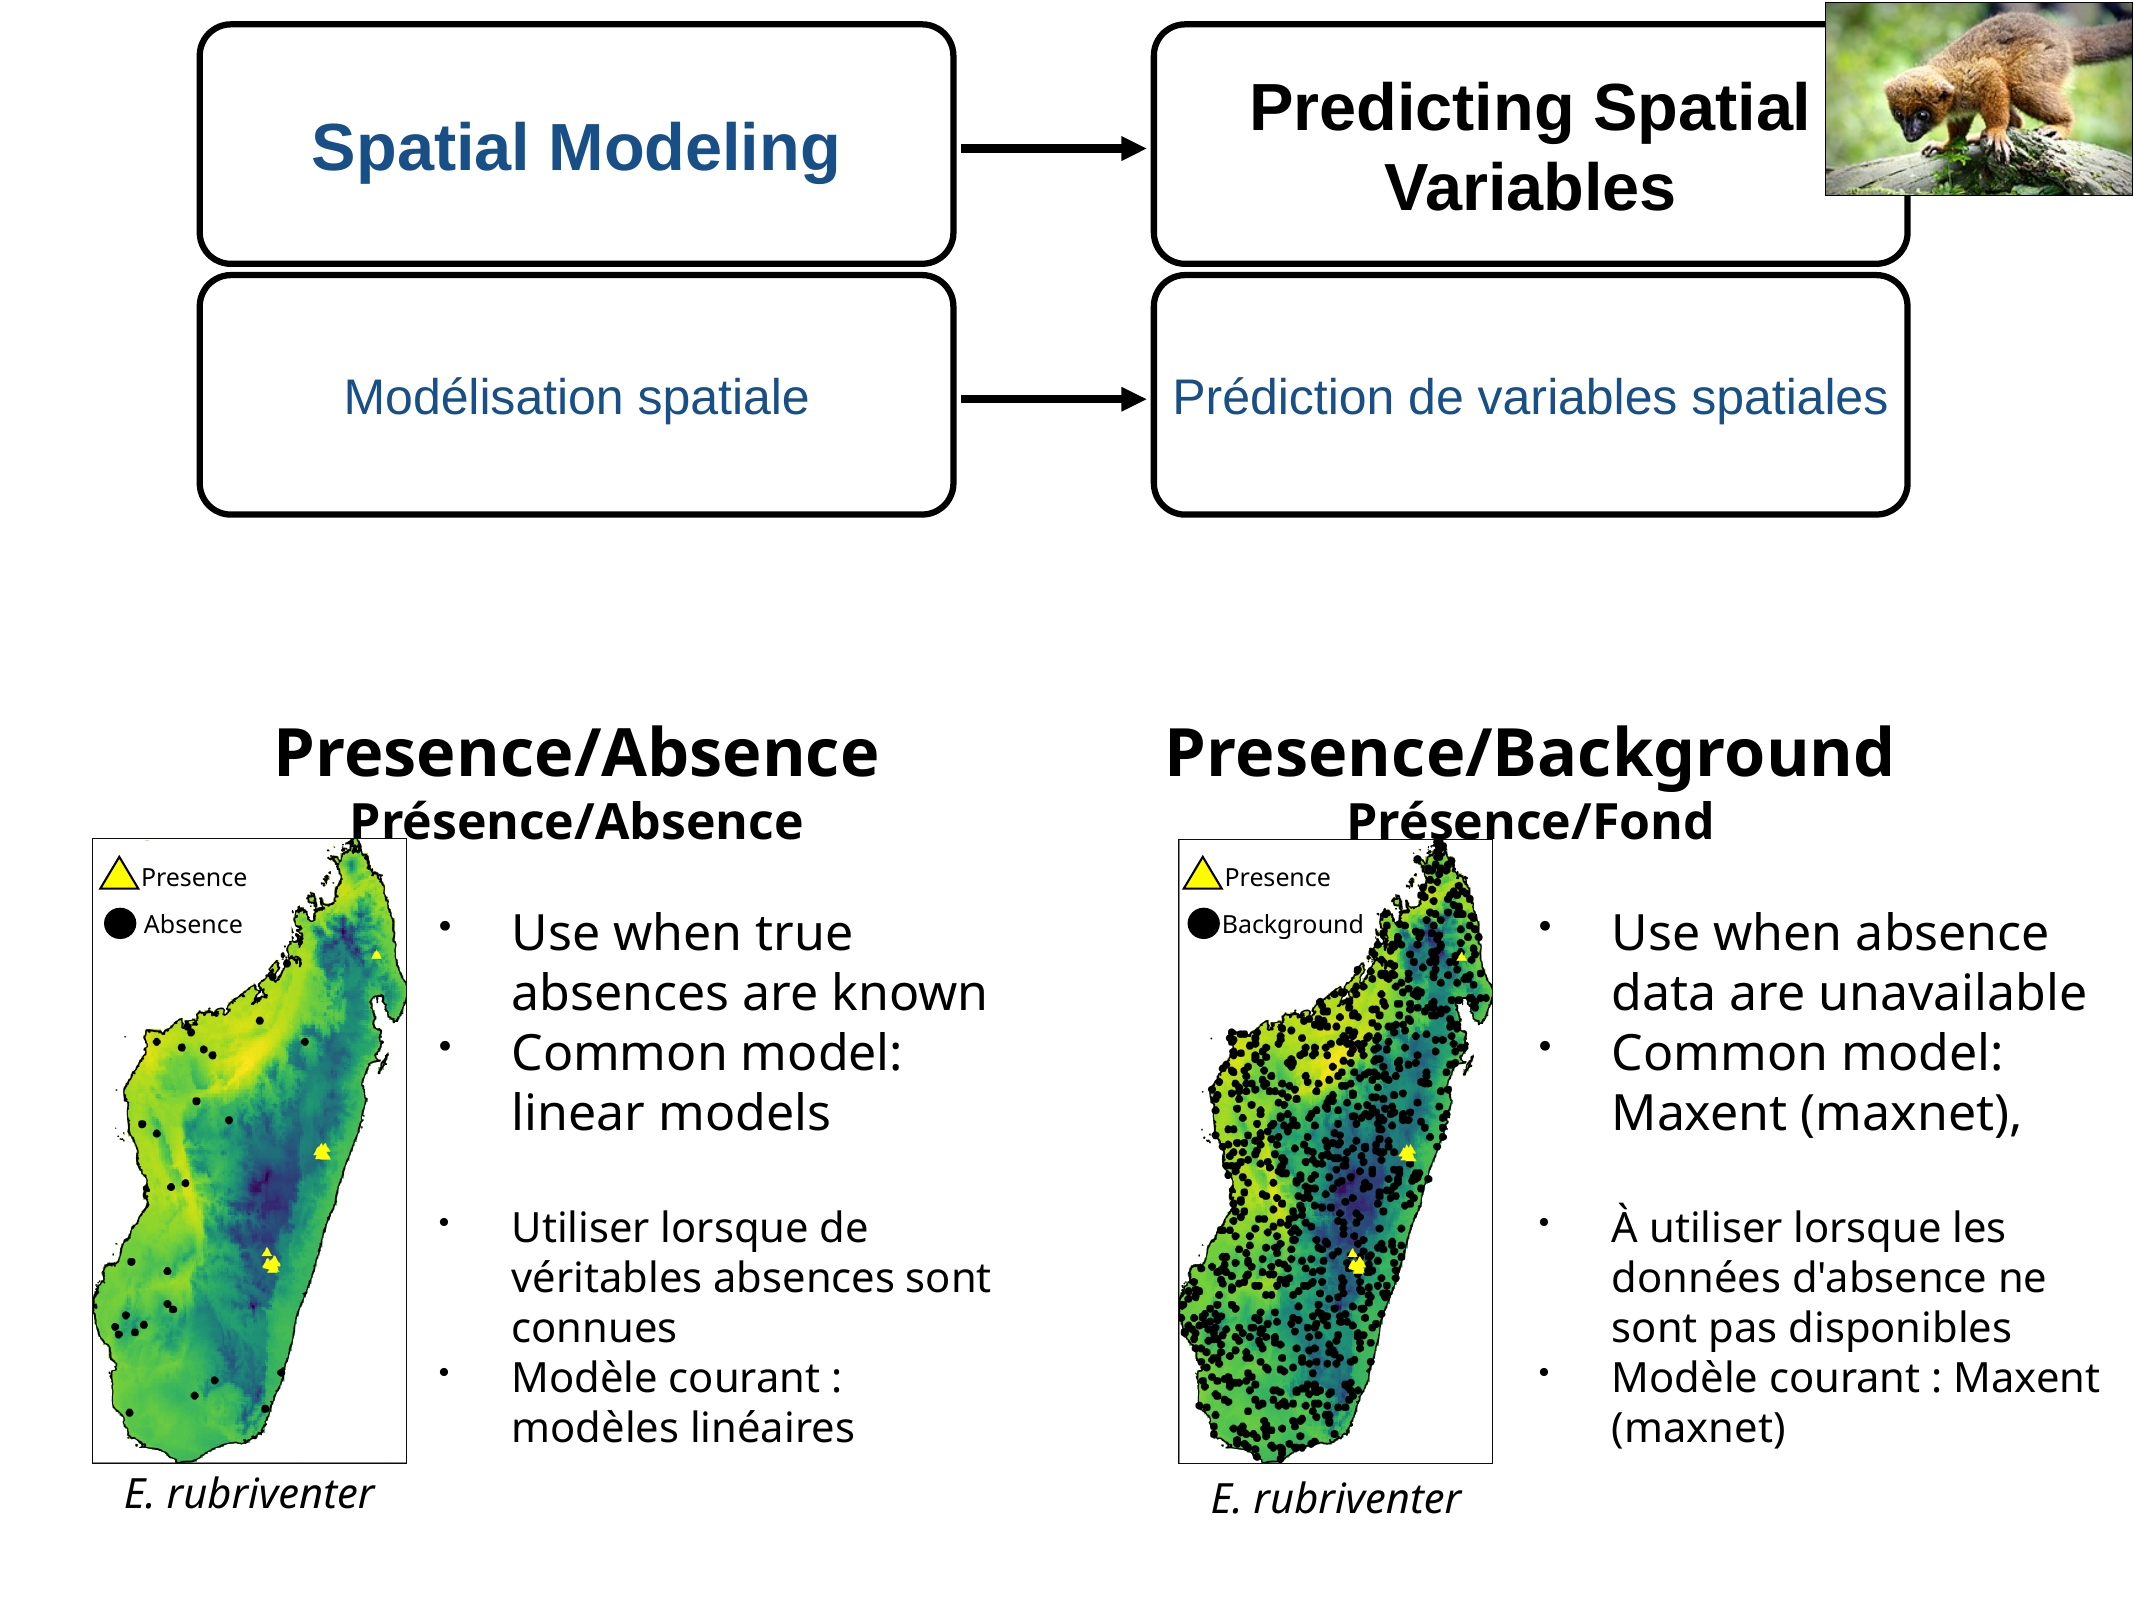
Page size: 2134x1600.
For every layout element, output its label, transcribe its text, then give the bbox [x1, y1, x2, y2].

text_box Spatial Modeling [199, 24, 954, 264]
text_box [98, 840, 292, 948]
text_box Presence/Absence Présence/Absence [199, 701, 954, 880]
text_box Use when true absences are known Common model: linear models Utiliser lorsque de véritables absences sont connues Modèle courant : modèles linéaires [430, 827, 1021, 1585]
text_box E. rubriventer [92, 1468, 407, 1525]
text_box [960, 393, 1147, 406]
text_box E. rubriventer [1178, 1468, 1493, 1530]
text_box Prédiction de variables spatiales [1153, 275, 1908, 515]
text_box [1182, 840, 1376, 948]
text_box Modélisation spatiale [199, 275, 954, 515]
text_box Predicting Spatial Variables [1153, 24, 1908, 264]
text_box Use when absence data are unavailable Common model: Maxent (maxnet), À utiliser lorsque les données d'absence ne sont pas disponibles Modèle courant : Maxent (maxnet) [1530, 827, 2122, 1585]
picture [1825, 2, 2134, 197]
picture [91, 838, 407, 1464]
text_box Presence/Background Présence/Fond [1153, 701, 1908, 880]
text_box [960, 142, 1147, 155]
picture [1178, 839, 1494, 1464]
